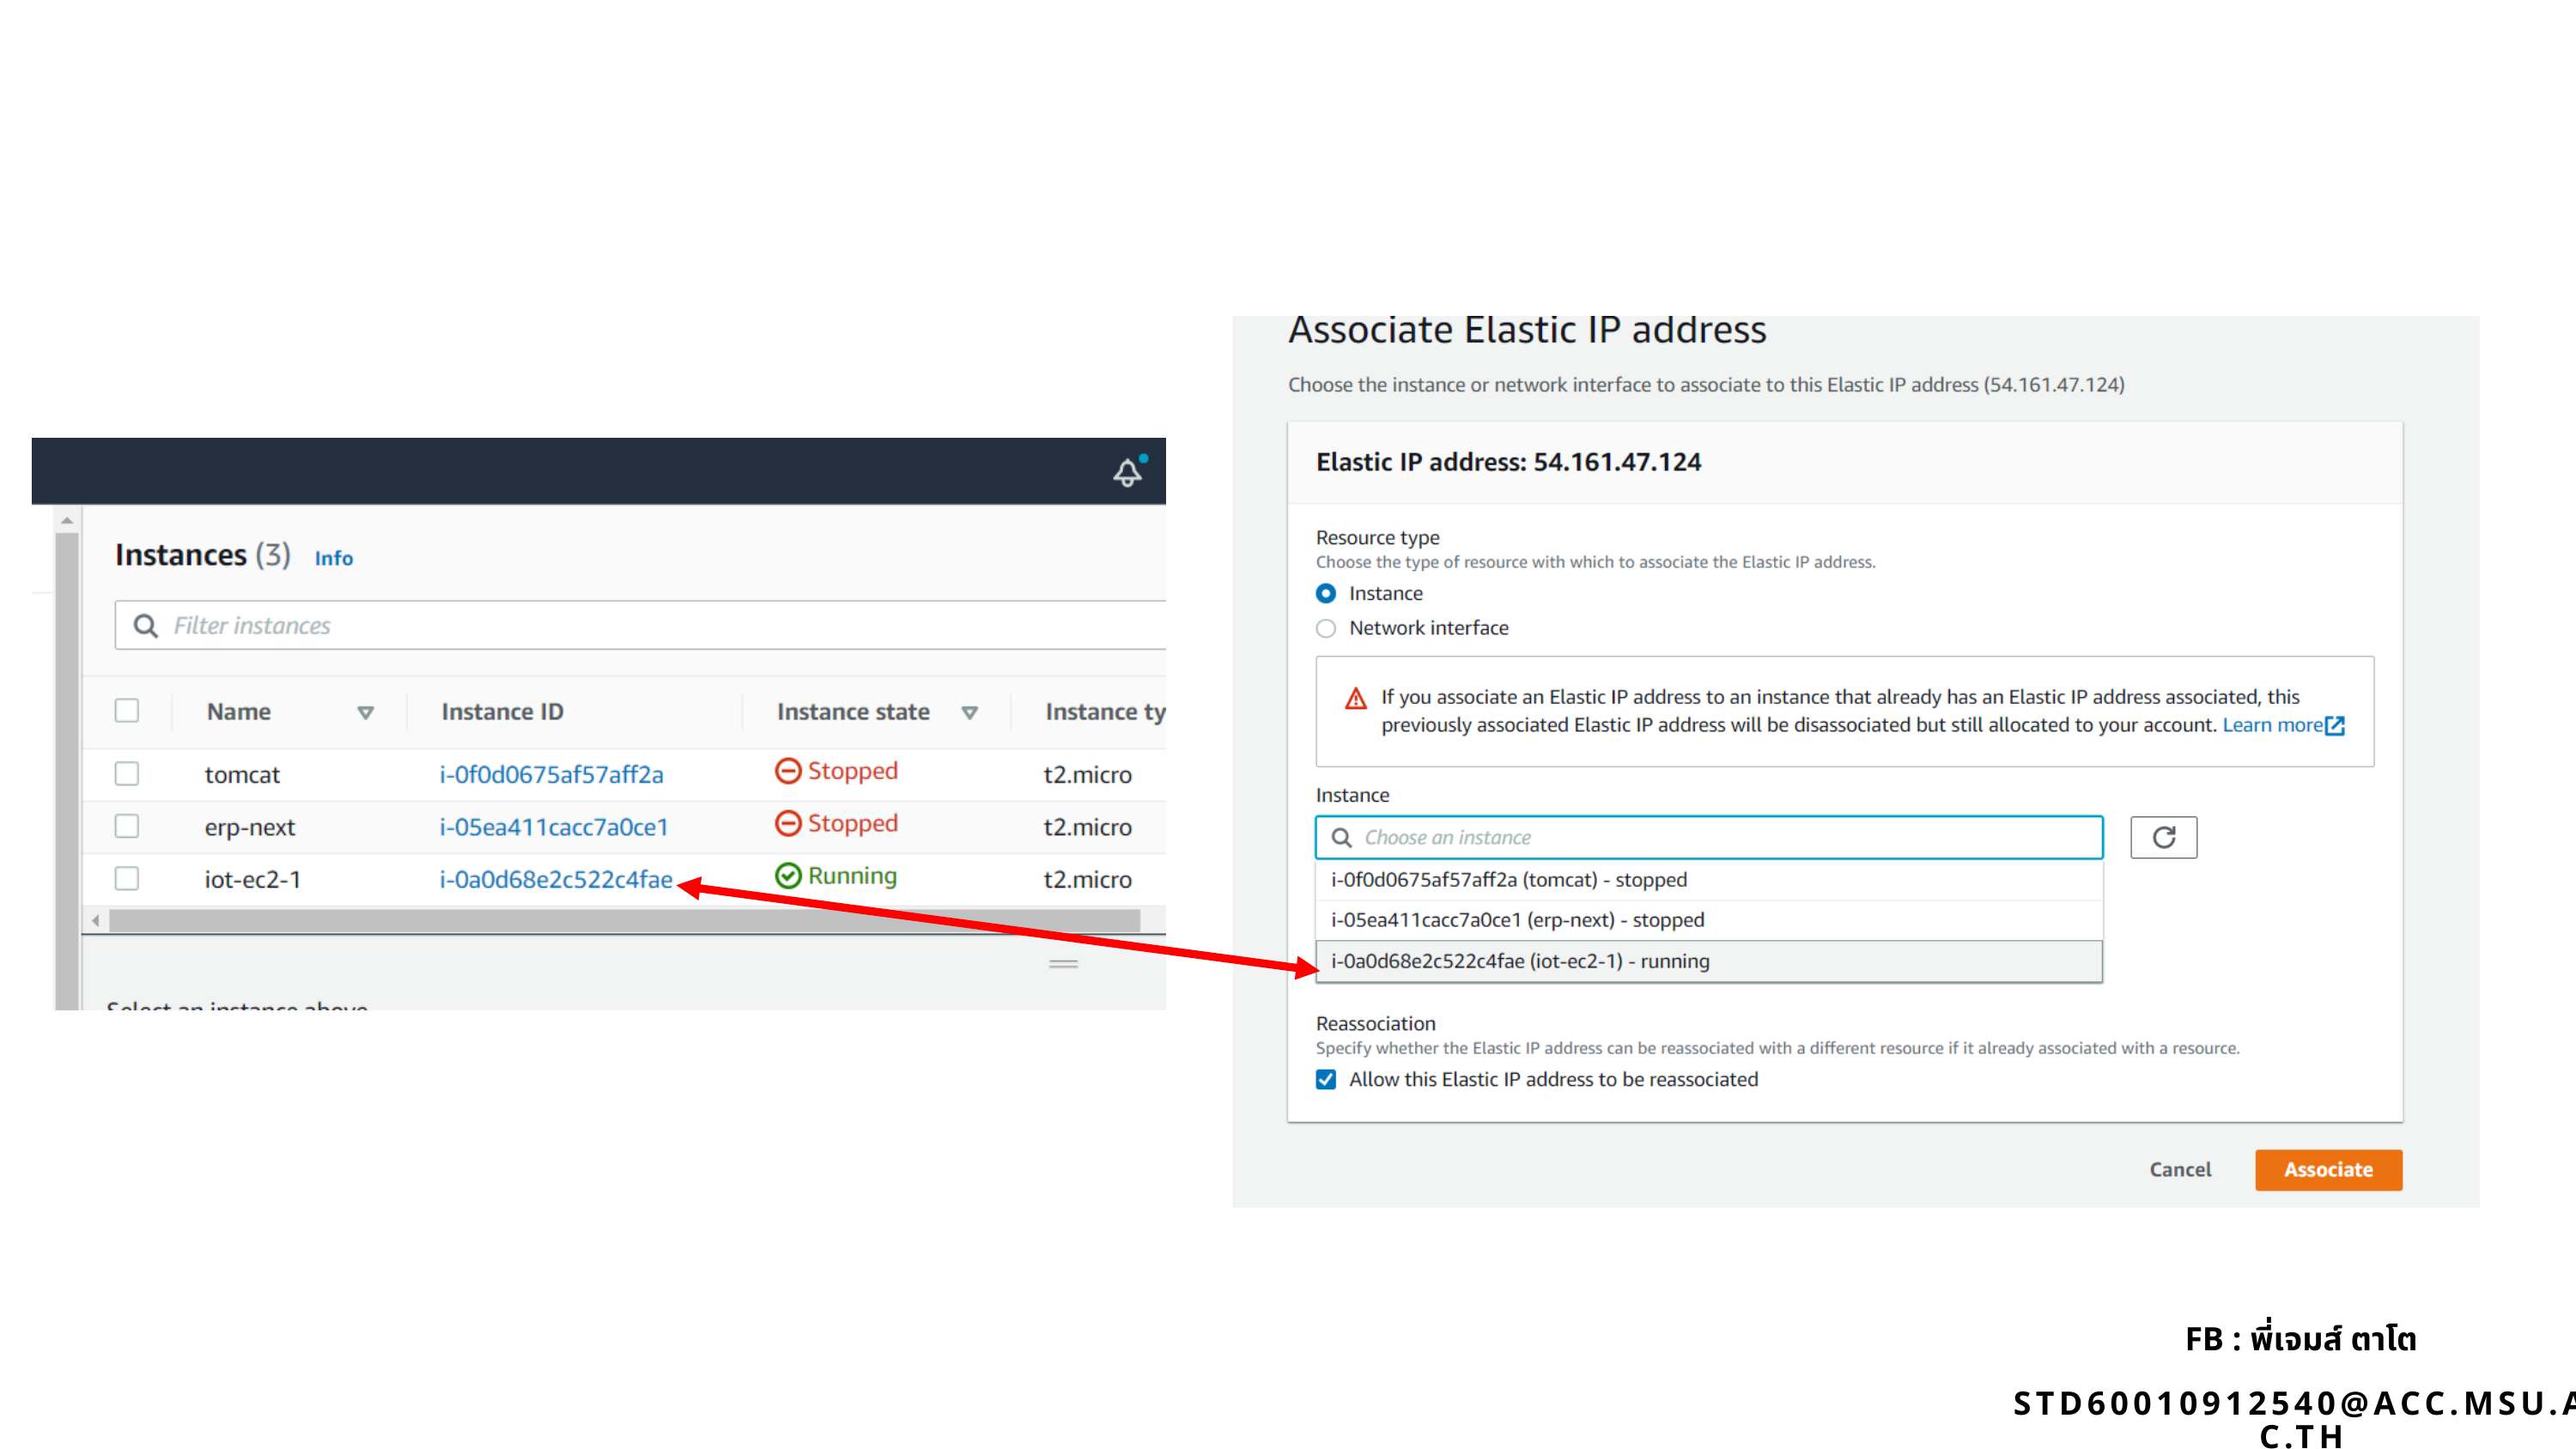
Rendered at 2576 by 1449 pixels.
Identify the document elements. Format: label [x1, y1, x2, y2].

text_box [676, 885, 1321, 972]
picture [1212, 316, 2480, 1208]
text_box [2007, 1325, 2576, 1422]
picture [32, 438, 1167, 1010]
